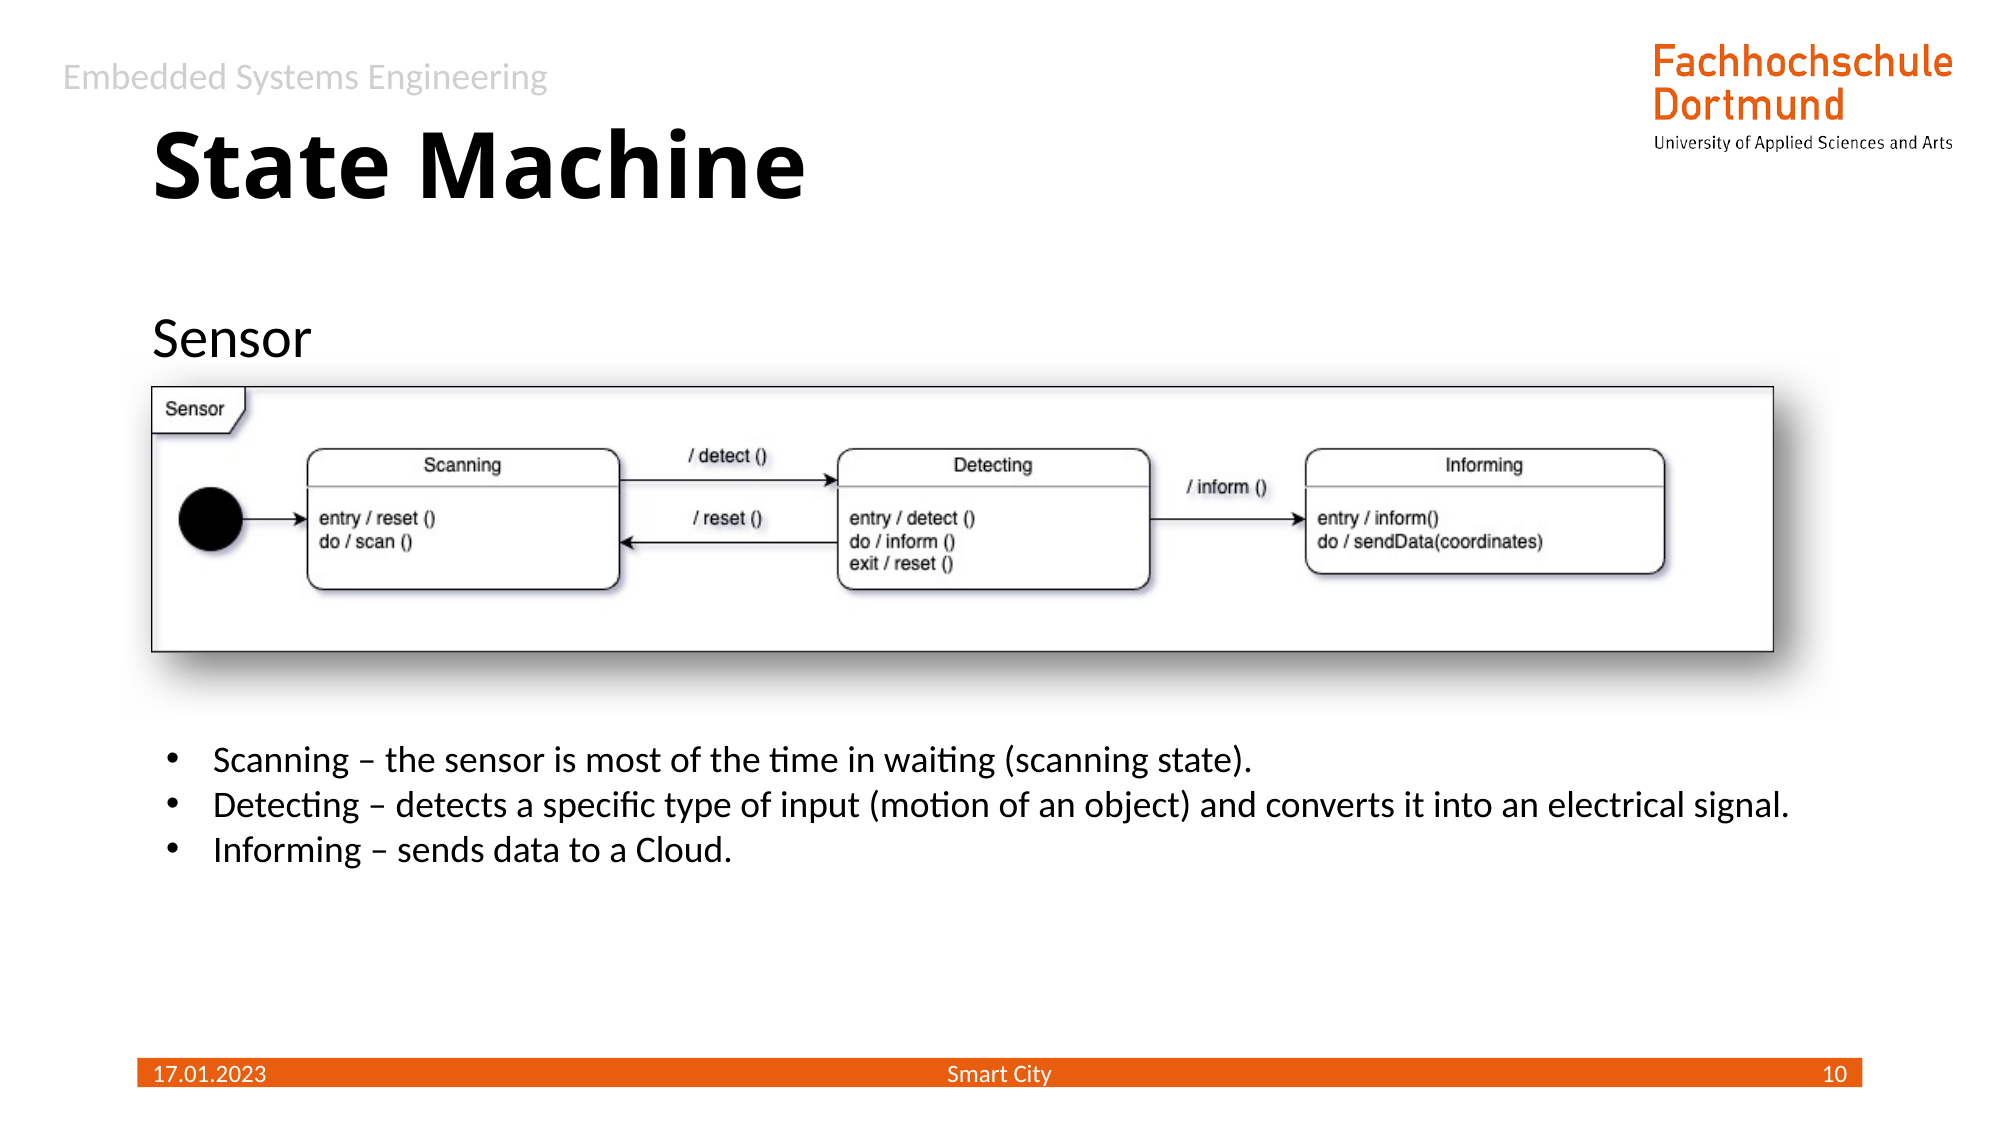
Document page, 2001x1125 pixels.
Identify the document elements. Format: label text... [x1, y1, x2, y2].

list Sensor [137, 299, 1863, 1014]
slide_number 10 [1412, 1042, 1863, 1103]
picture [151, 386, 1775, 653]
title State Machine [137, 59, 1863, 278]
picture [1655, 44, 1952, 152]
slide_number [137, 1042, 588, 1103]
footer Smart City [662, 1042, 1338, 1103]
text_box Scanning – the sensor is most of the time in waiting (scanning state). Detecting – detects a specific type of input (motion of an object) and converts it into an electrical signal. Informing – sends data to a Cloud. [151, 727, 1863, 923]
